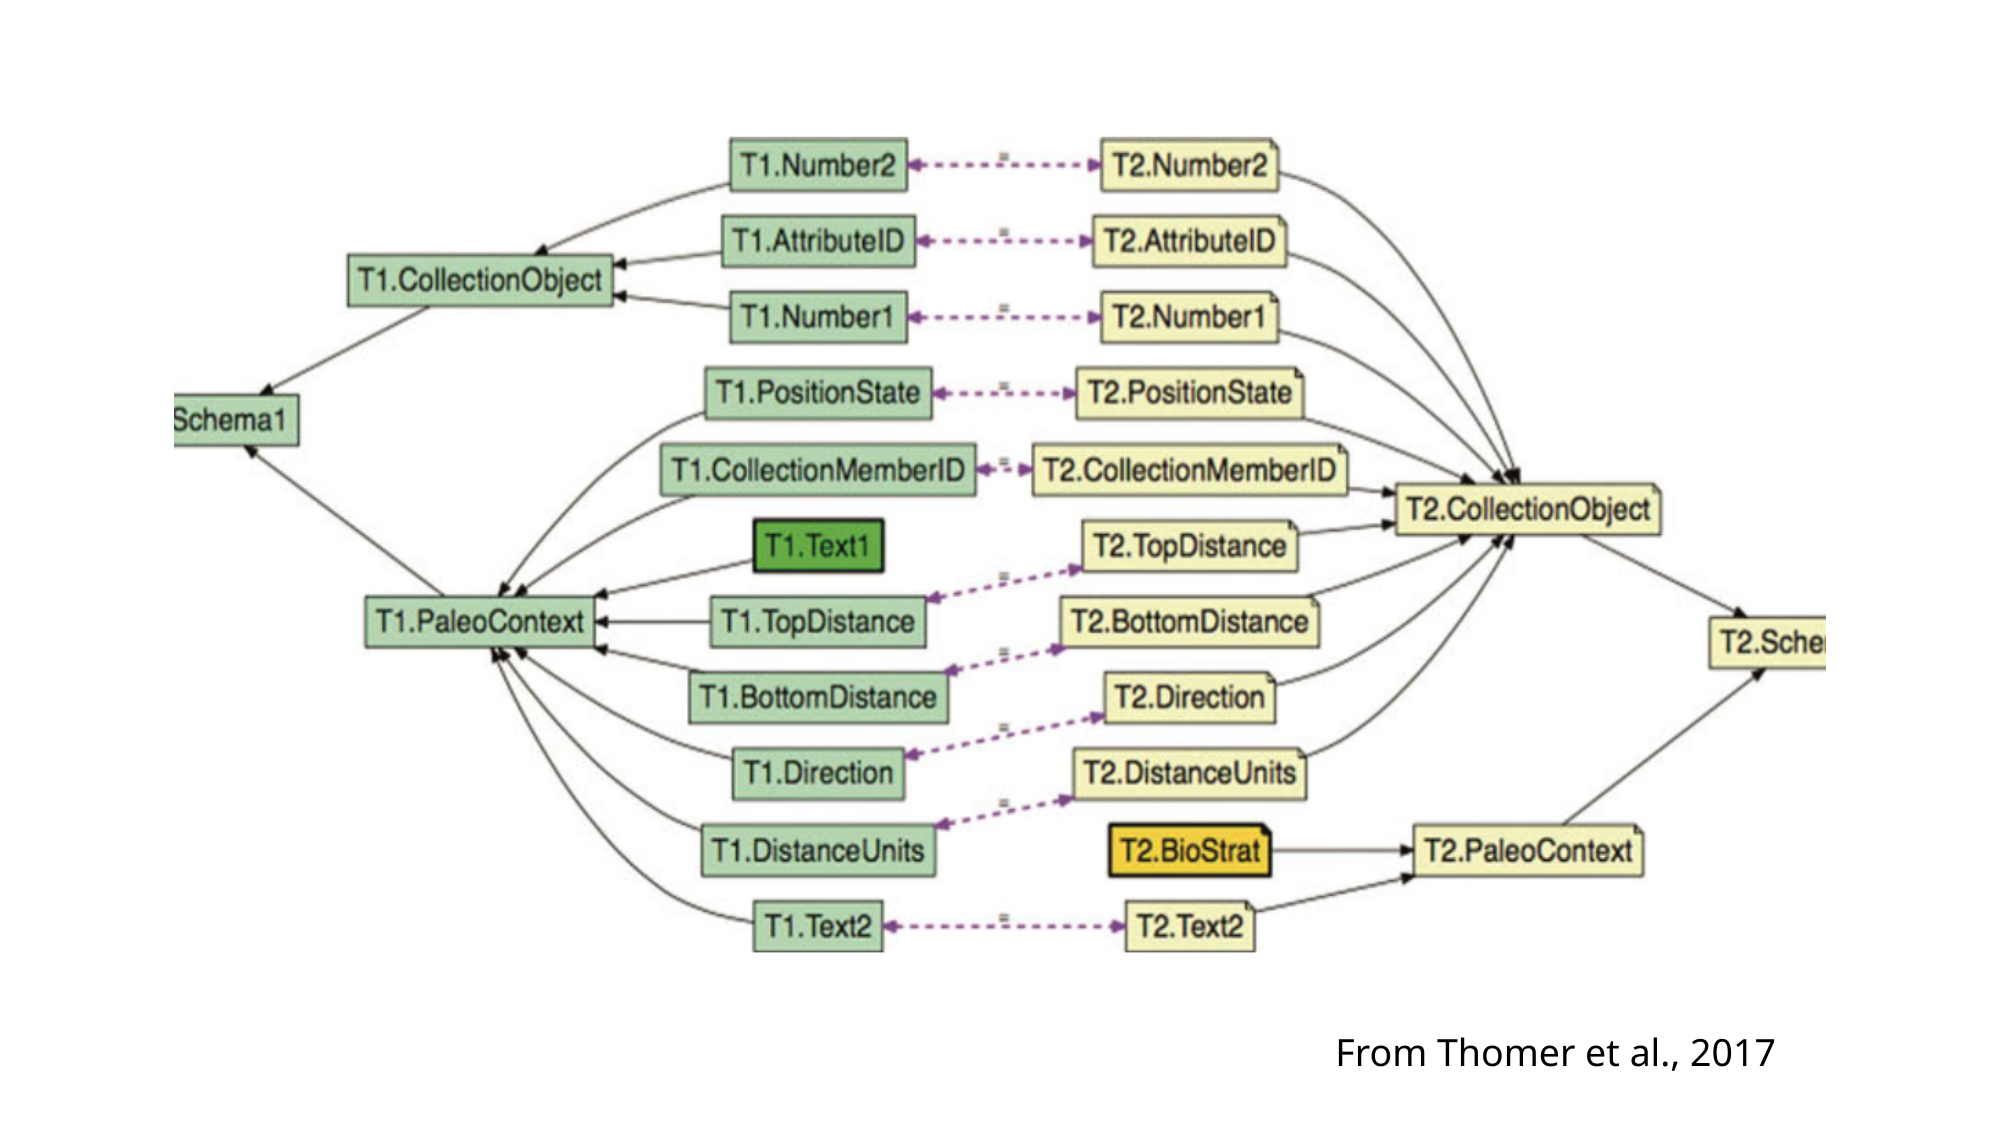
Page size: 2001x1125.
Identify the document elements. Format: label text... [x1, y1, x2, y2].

text_box From Thomer et al., 2017 [1320, 1021, 1792, 1082]
picture [173, 77, 1827, 974]
